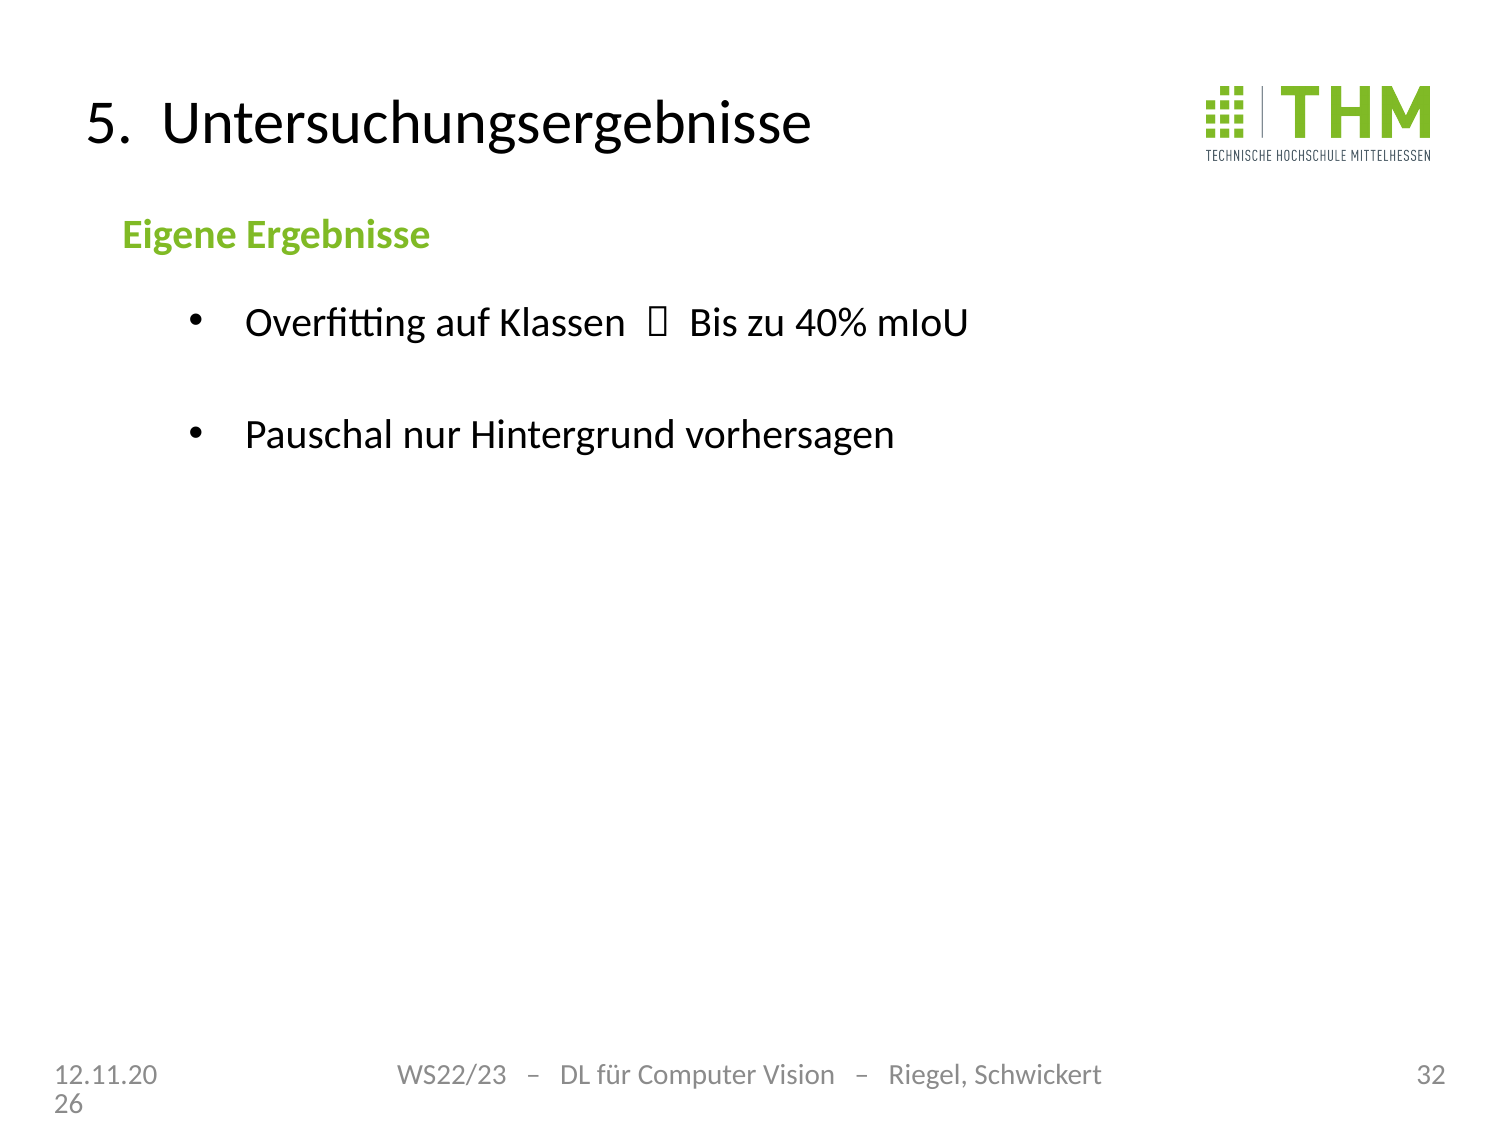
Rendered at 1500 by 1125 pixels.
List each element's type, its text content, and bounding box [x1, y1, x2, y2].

text_box Eigene Ergebnisse [107, 199, 463, 264]
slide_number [38, 1042, 175, 1103]
title 5. Untersuchungsergebnisse [70, 59, 1162, 188]
picture [1206, 86, 1430, 161]
footer WS22/23 – DL für Computer Vision – Riegel, Schwickert [204, 1042, 1296, 1103]
text_box Overfitting auf Klassen  Bis zu 40% mIoU Pauschal nur Hintergrund vorhersagen [188, 294, 1317, 981]
slide_number 32 [1375, 1042, 1462, 1103]
